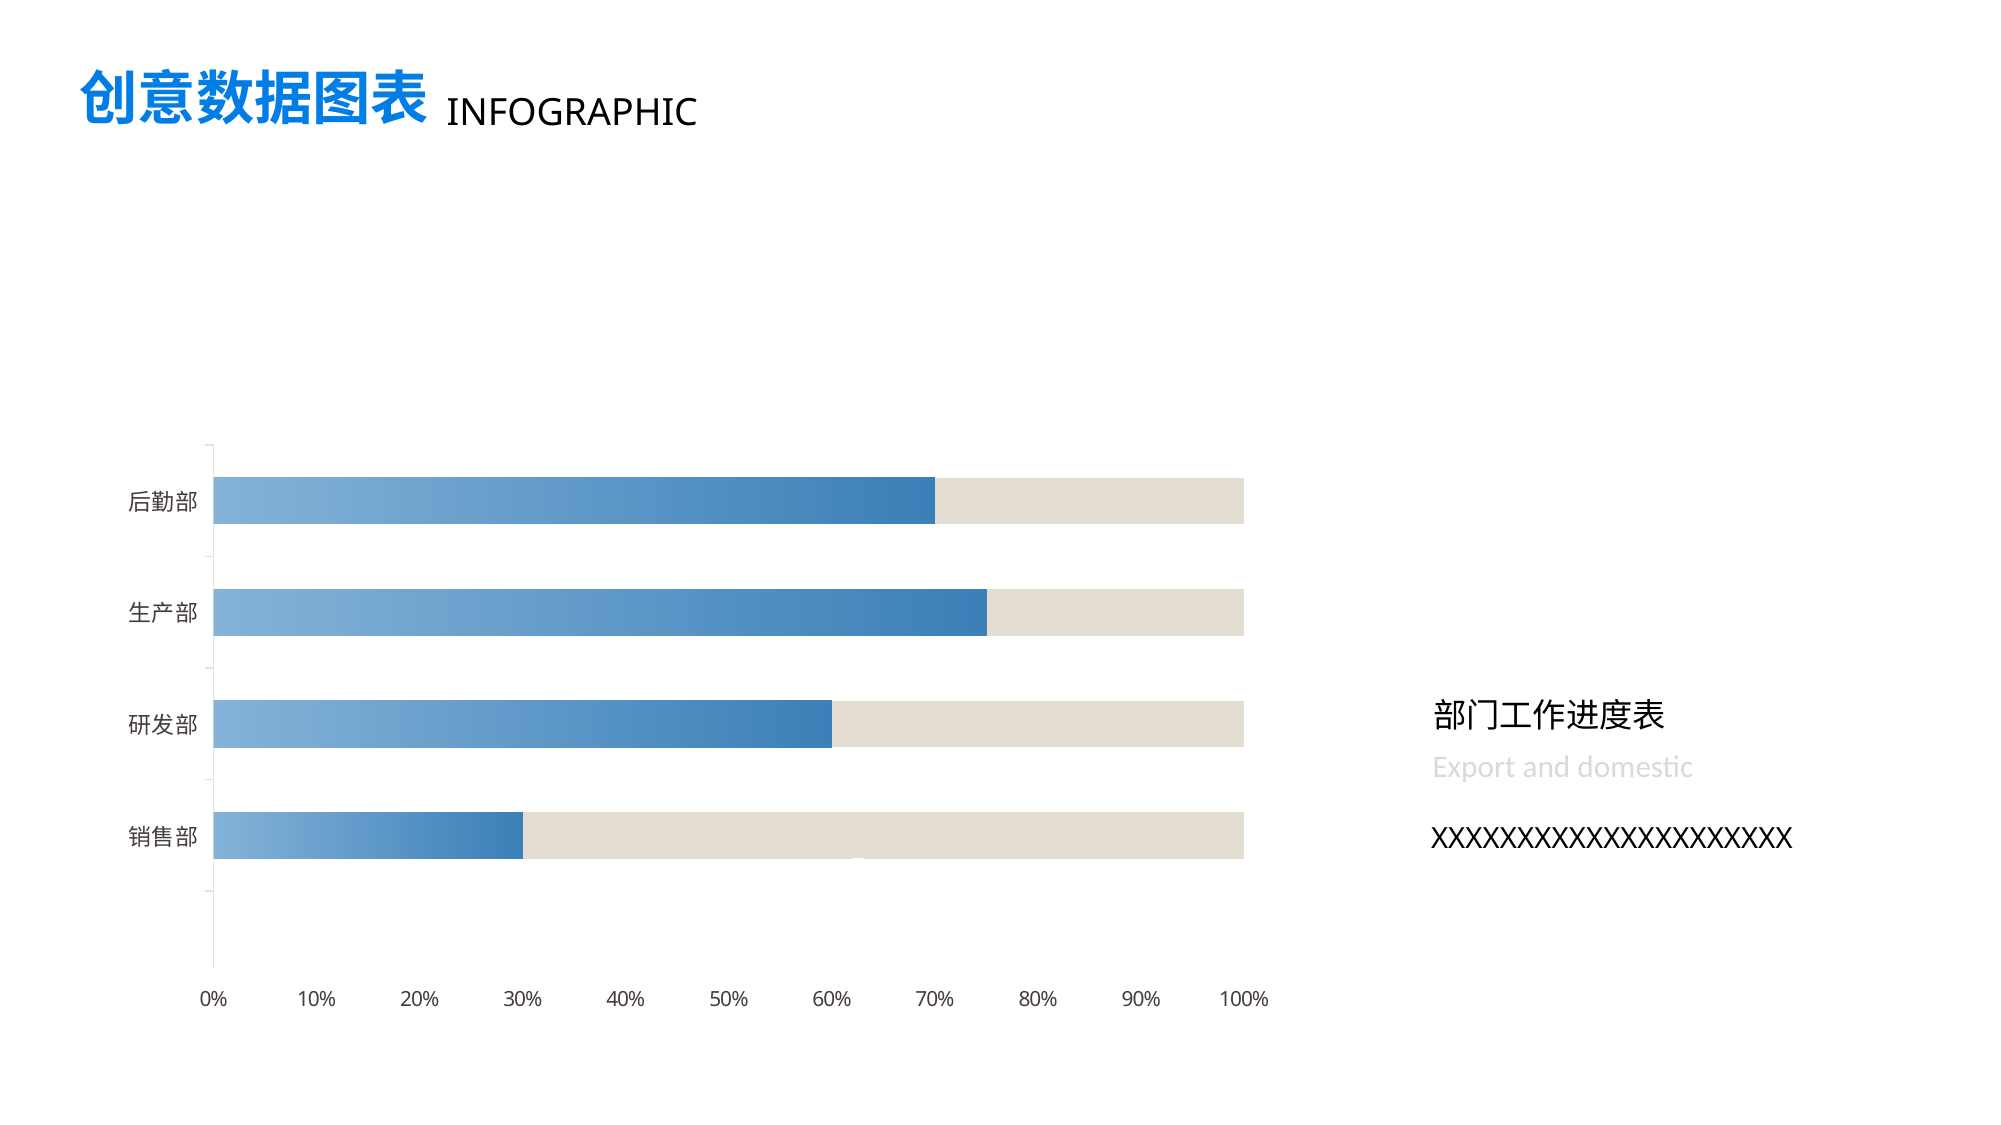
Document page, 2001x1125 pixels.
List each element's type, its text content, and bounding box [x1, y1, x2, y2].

chart [104, 433, 1293, 1025]
text_box 部门工作进度表 [1418, 687, 1681, 738]
text_box 创意数据图表 [64, 53, 444, 139]
text_box Export and domestic [1417, 738, 1709, 791]
text_box XXXXXXXXXXXXXXXXXXXXX [1416, 801, 1930, 862]
text_box INFOGRAPHIC [431, 80, 713, 140]
